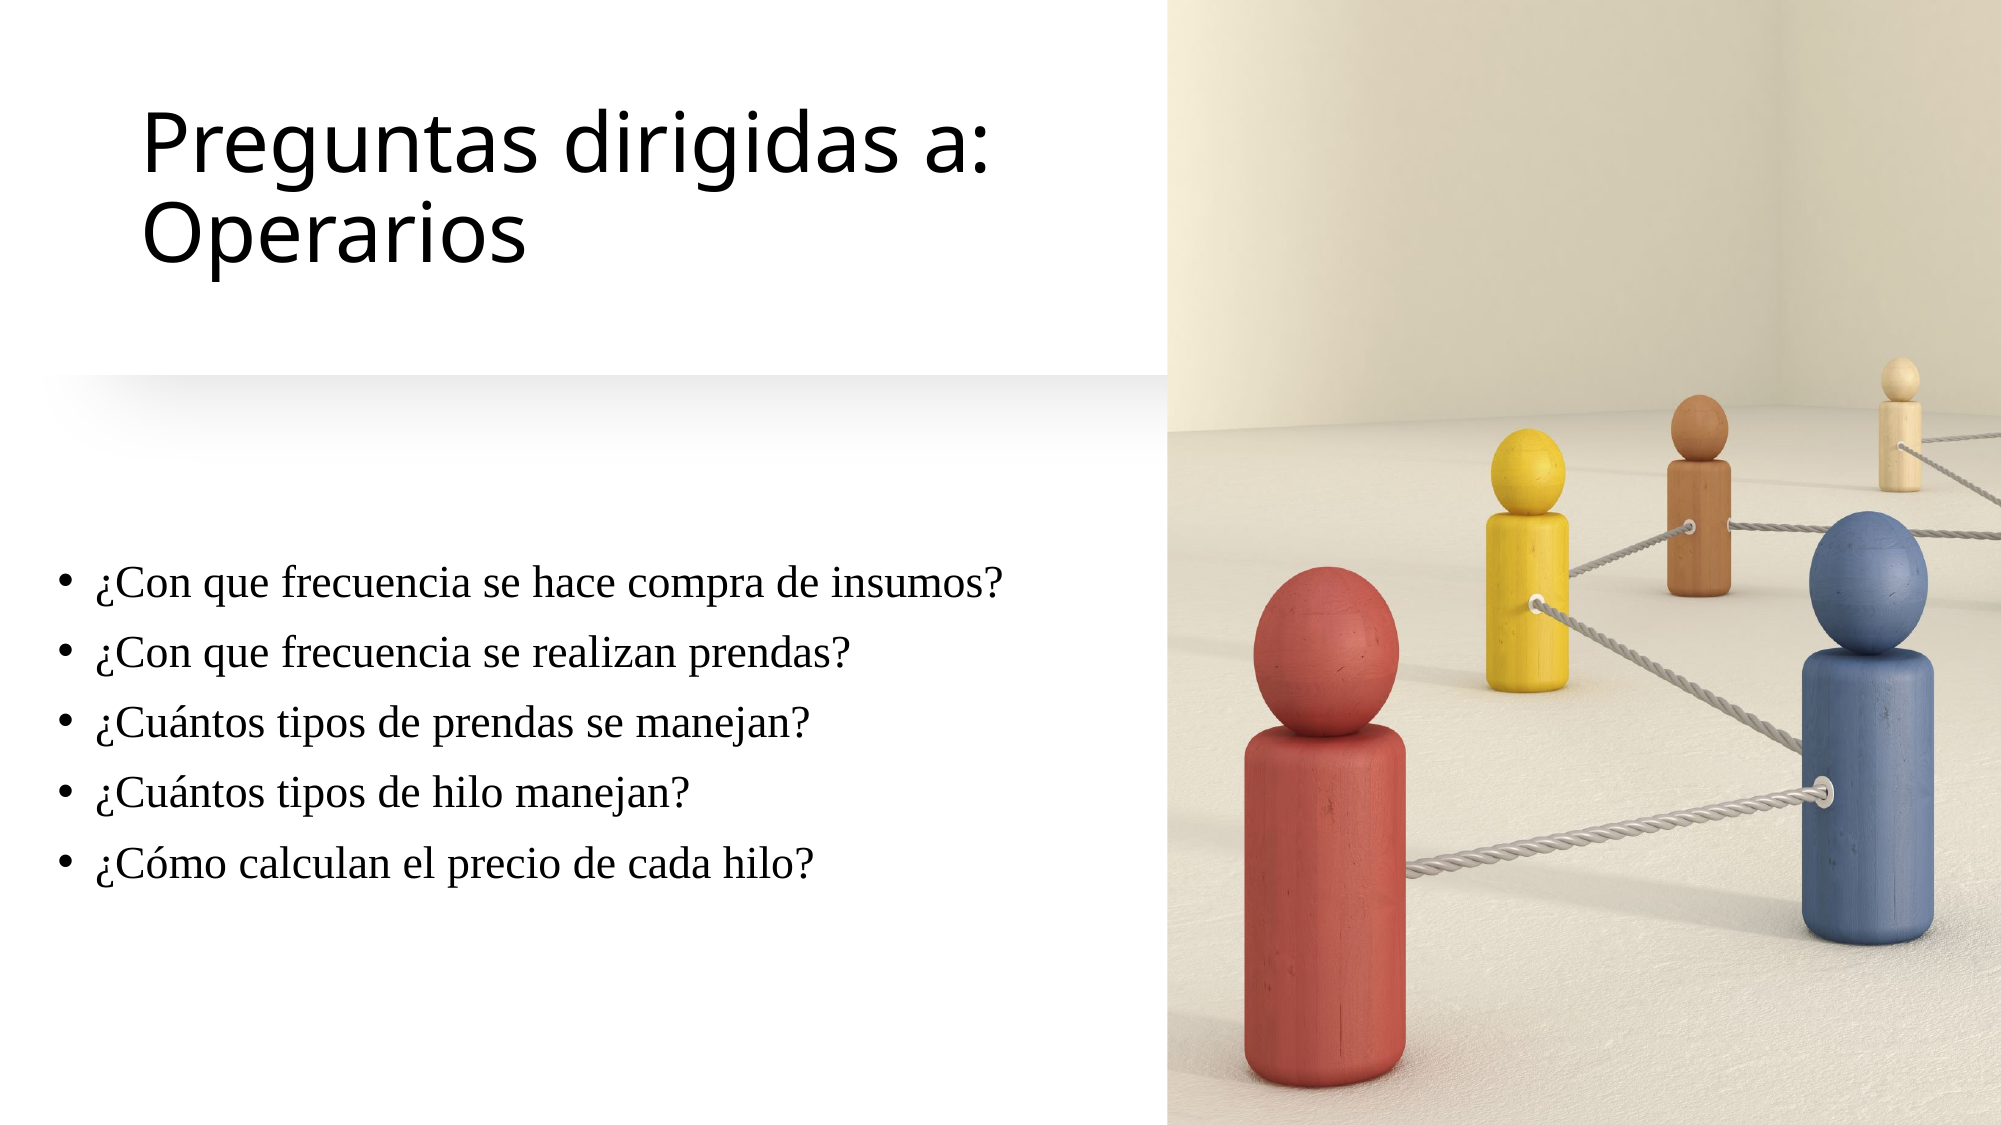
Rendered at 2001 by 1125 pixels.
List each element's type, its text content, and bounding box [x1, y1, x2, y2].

text_box [0, 376, 1167, 1125]
text_box [0, 0, 1167, 376]
list ¿Con que frecuencia se hace compra de insumos? ¿Con que frecuencia se realizan prendas? ¿Cuántos tipos de prendas se manejan? ¿Cuántos tipos de hilo manejan? ¿Cómo calculan el precio de cada hilo? [42, 402, 1135, 1043]
title Preguntas dirigidas a: Operarios [124, 57, 1032, 324]
picture [1167, 0, 2001, 1125]
